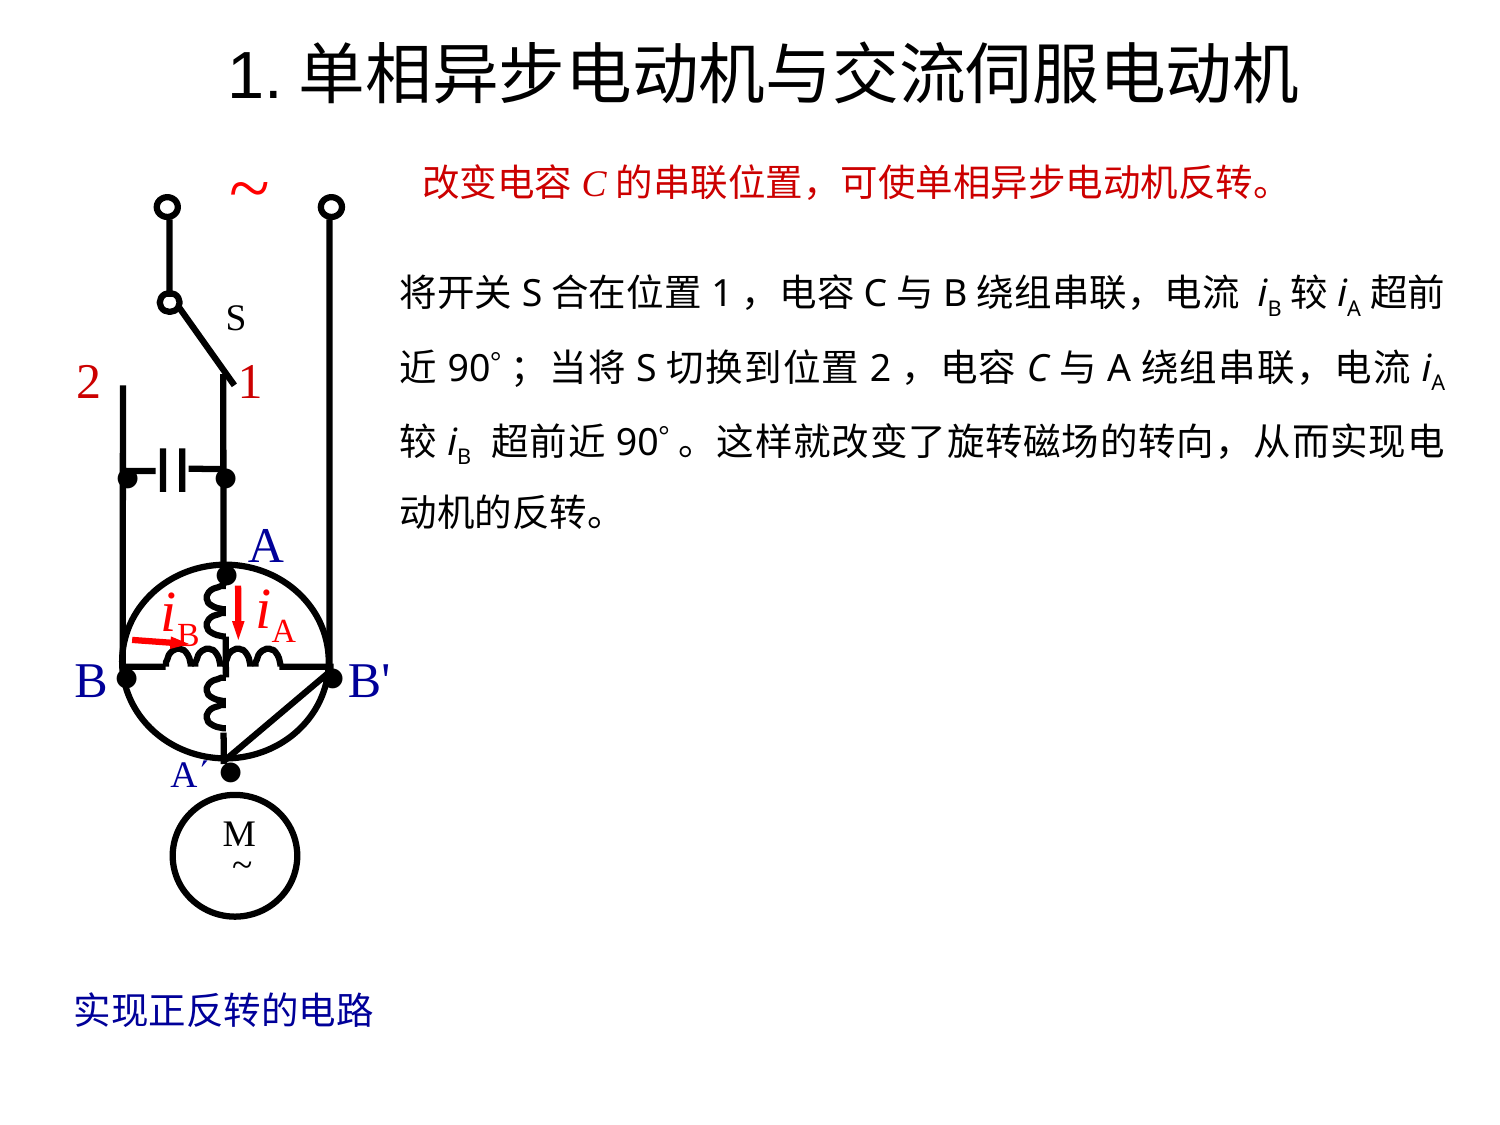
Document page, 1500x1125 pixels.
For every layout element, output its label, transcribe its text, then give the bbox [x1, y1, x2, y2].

text_box 1.单相异步电动机与交流伺服电动机 [88, 24, 1439, 131]
text_box 将开关S合在位置1，电容C与B绕组串联，电流 iB较iA超前近90；当将S切换到位置2，电容C与A绕组串联，电流iA 较iB 超前近90。这样就改变了旋转磁场的转向，从而实现电动机的反转。 [412, 239, 1460, 542]
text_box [58, 130, 409, 917]
text_box 改变电容C的串联位置，可使单相异步电动机反转。 [412, 135, 1388, 212]
text_box 实现正反转的电路 [59, 979, 429, 1040]
